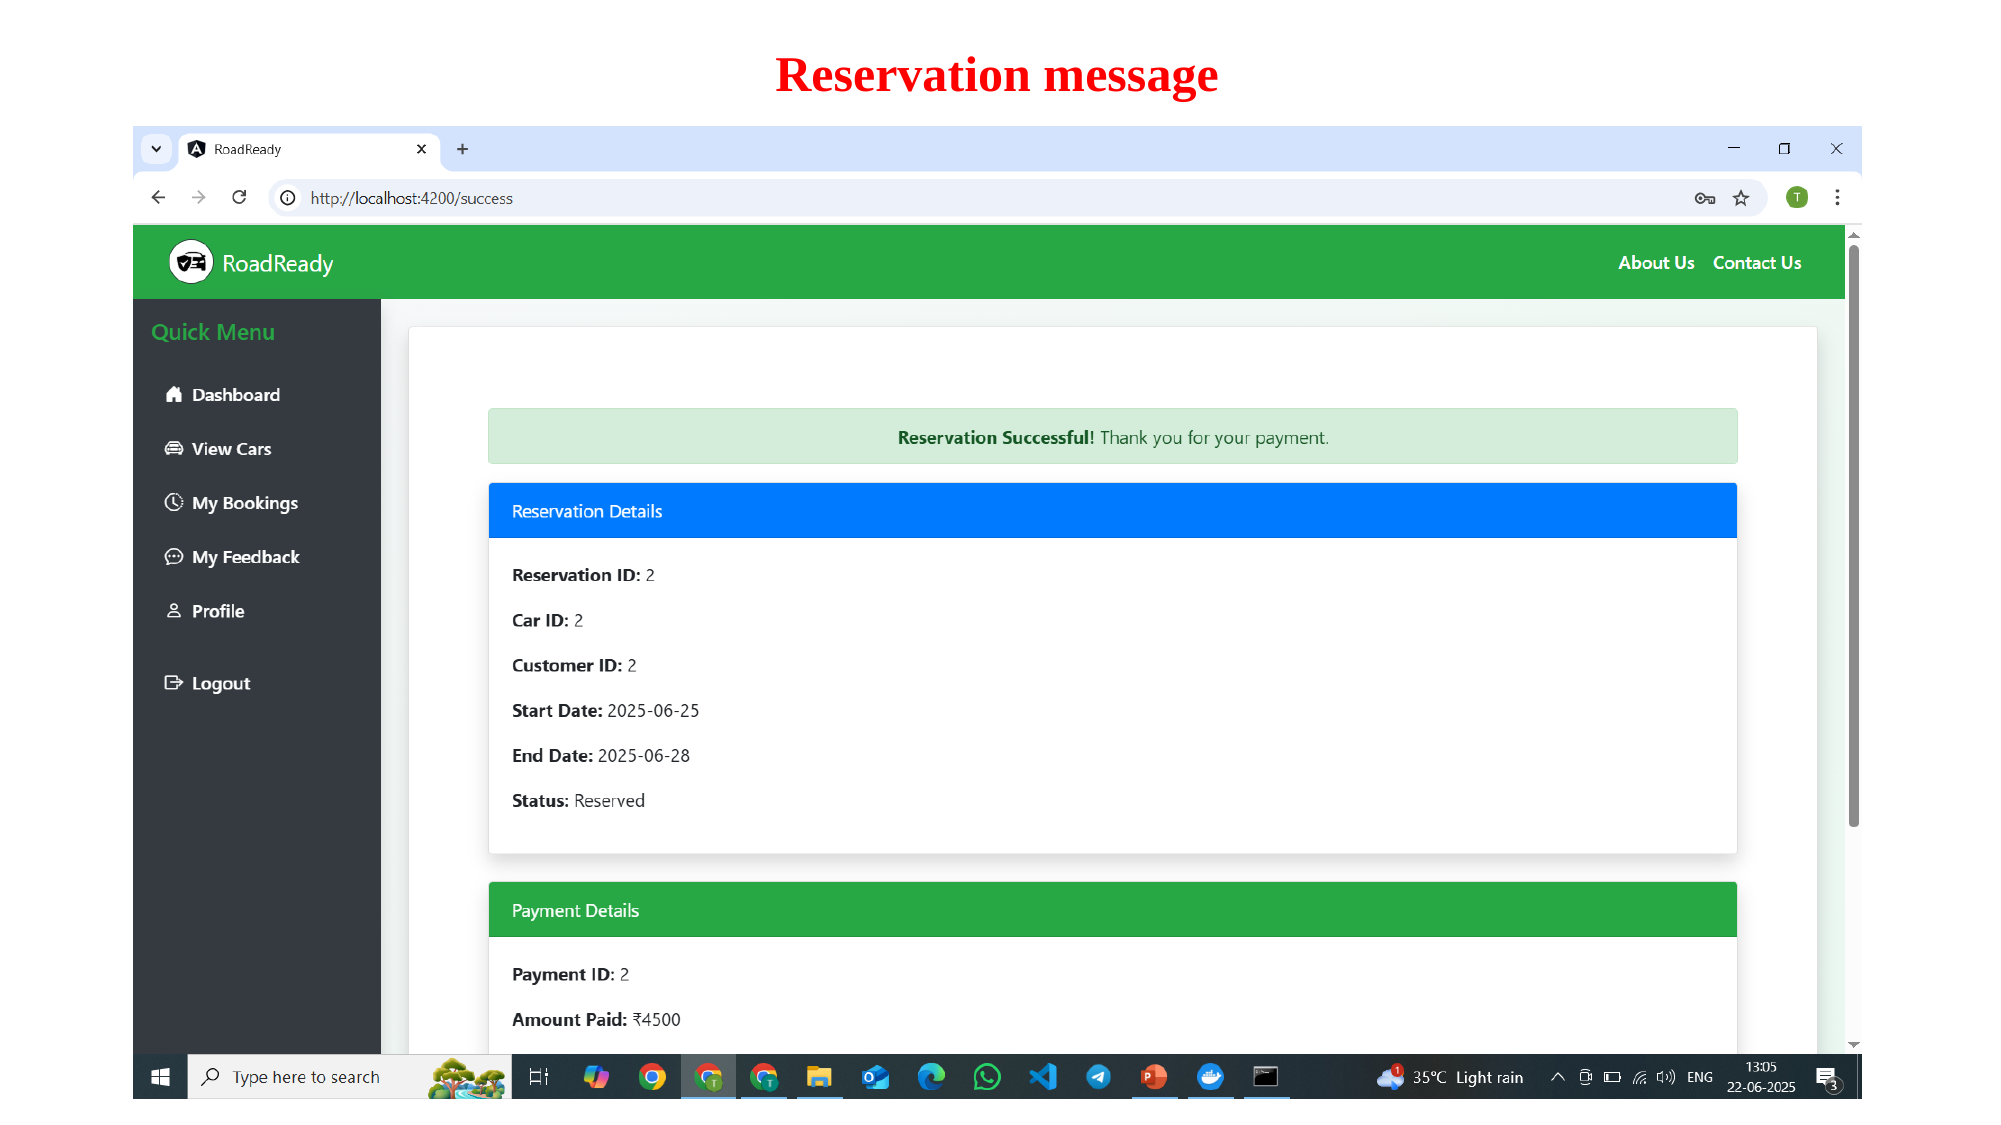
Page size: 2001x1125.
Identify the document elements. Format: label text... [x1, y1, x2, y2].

picture [133, 126, 1862, 1099]
text_box Reservation message [760, 33, 1441, 109]
